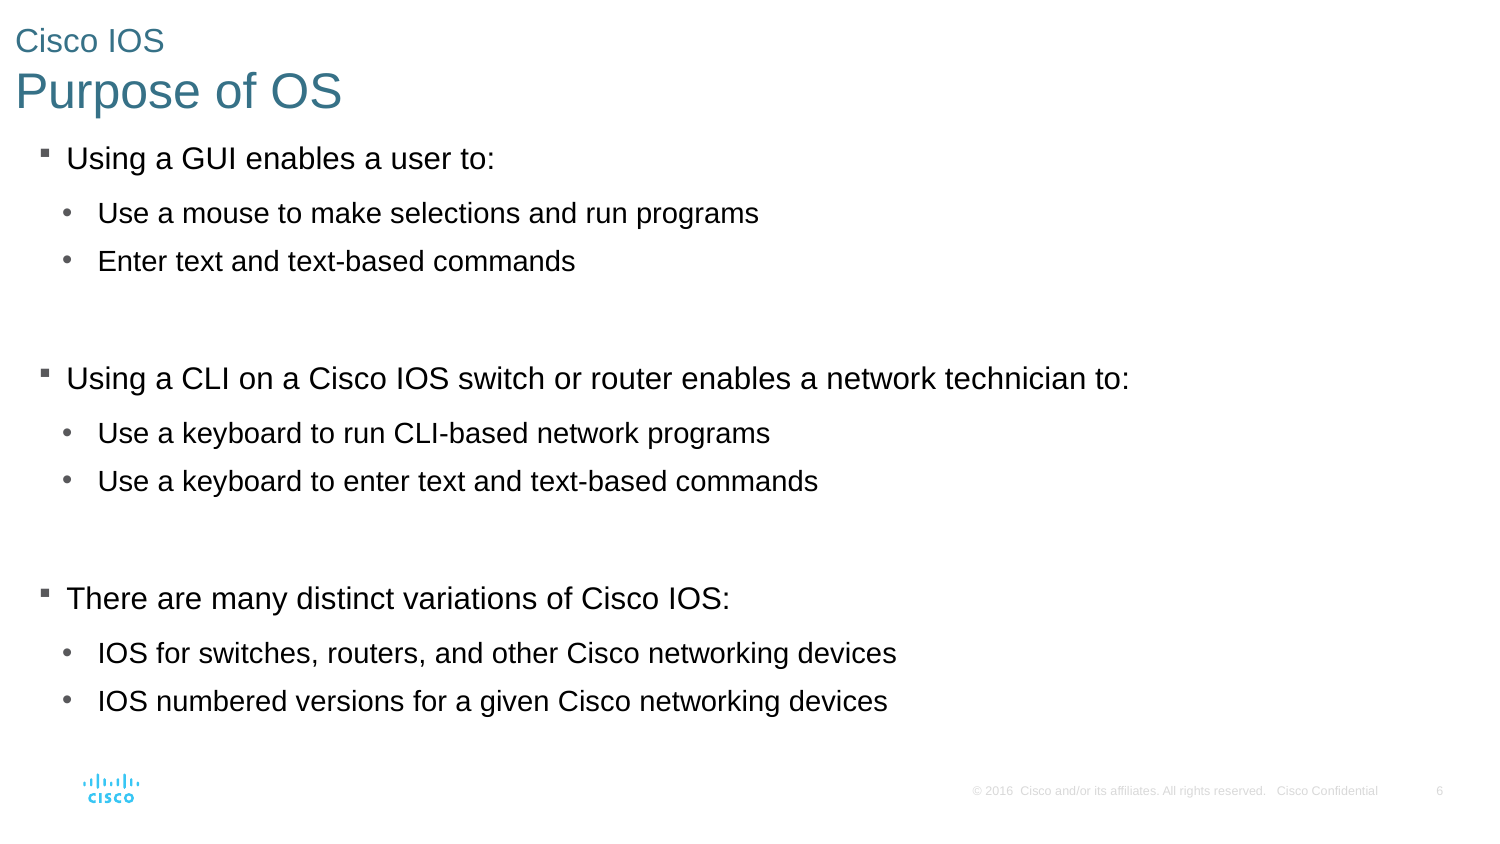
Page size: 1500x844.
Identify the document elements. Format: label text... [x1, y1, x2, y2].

title Cisco IOS Purpose of OS [0, 6, 1500, 131]
list Using a GUI enables a user to: Use a mouse to make selections and run programs Enter text and text-based commands Using a CLI on a Cisco IOS switch or router enables a network technician to: Use a keyboard to run CLI-based network programs Use a keyboard to enter text and text-based commands There are many distinct variations of Cisco IOS: IOS for switches, routers, and other Cisco networking devices IOS numbered versions for a given Cisco networking devices [23, 131, 1476, 813]
